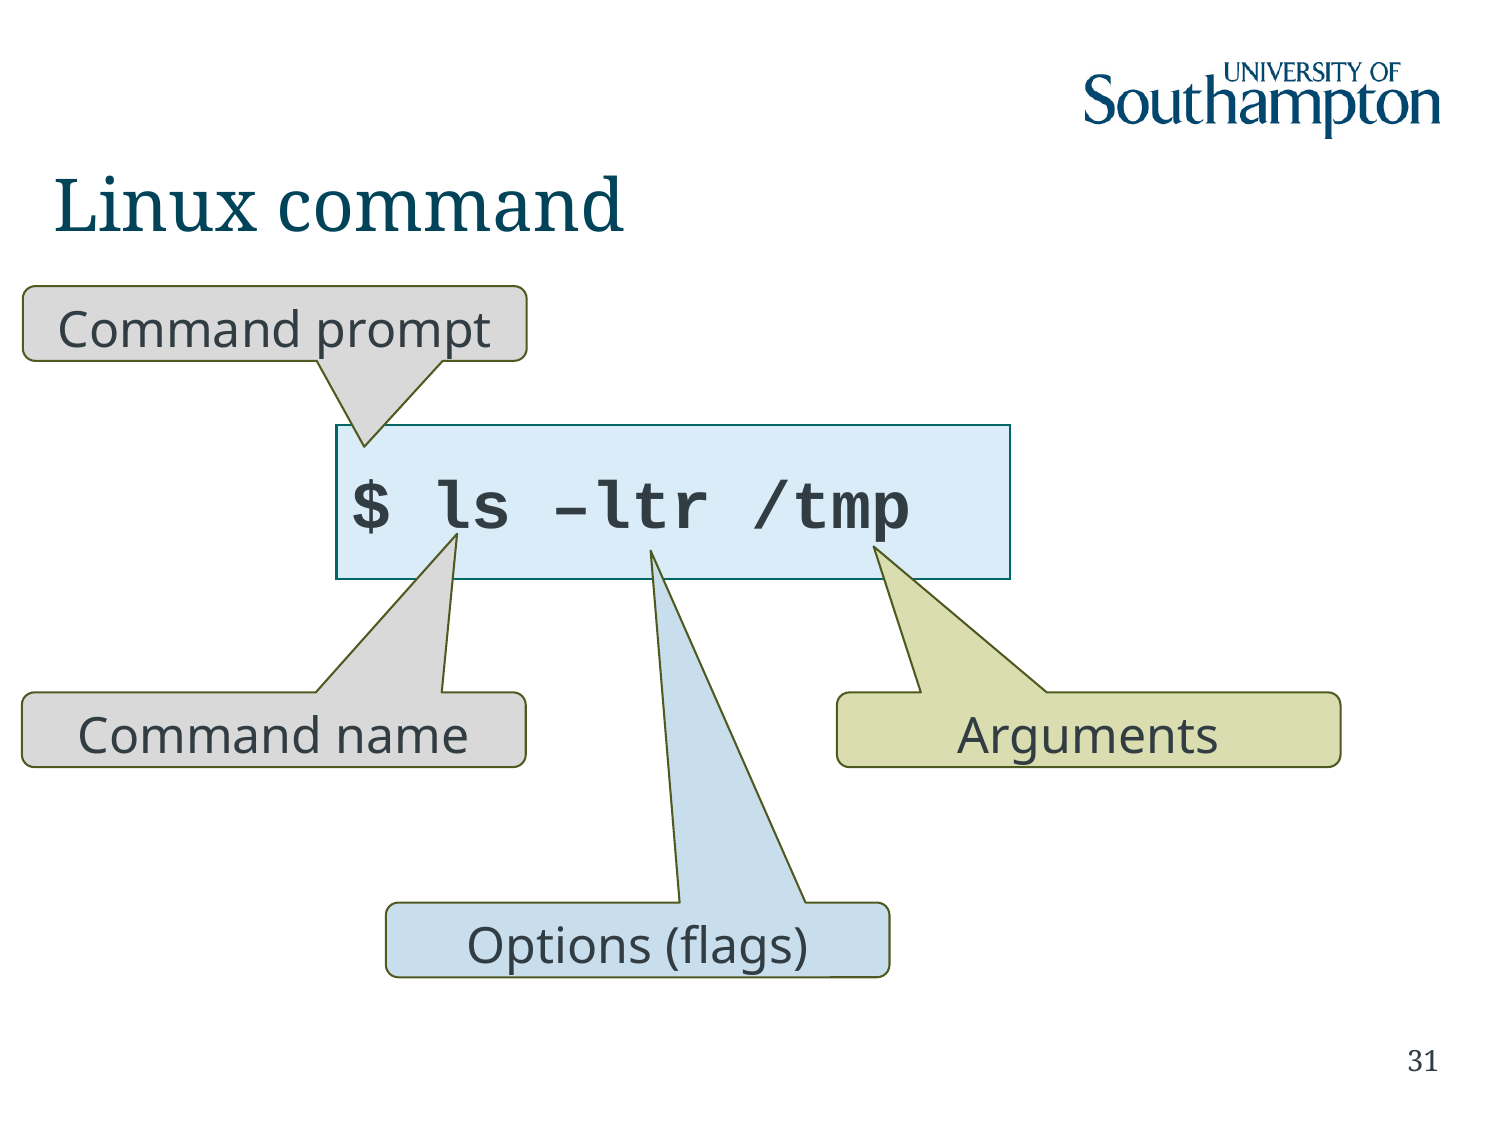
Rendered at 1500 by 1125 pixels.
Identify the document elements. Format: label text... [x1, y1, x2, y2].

text_box $ ls –ltr /tmp [336, 425, 1010, 579]
text_box Command name [21, 533, 526, 768]
text_box Options (flags) [385, 550, 890, 978]
title Linux command [53, 148, 1447, 256]
slide_number 31 [1089, 1034, 1440, 1113]
picture [1085, 62, 1440, 139]
text_box Arguments [836, 546, 1341, 768]
text_box Command prompt [22, 286, 527, 447]
